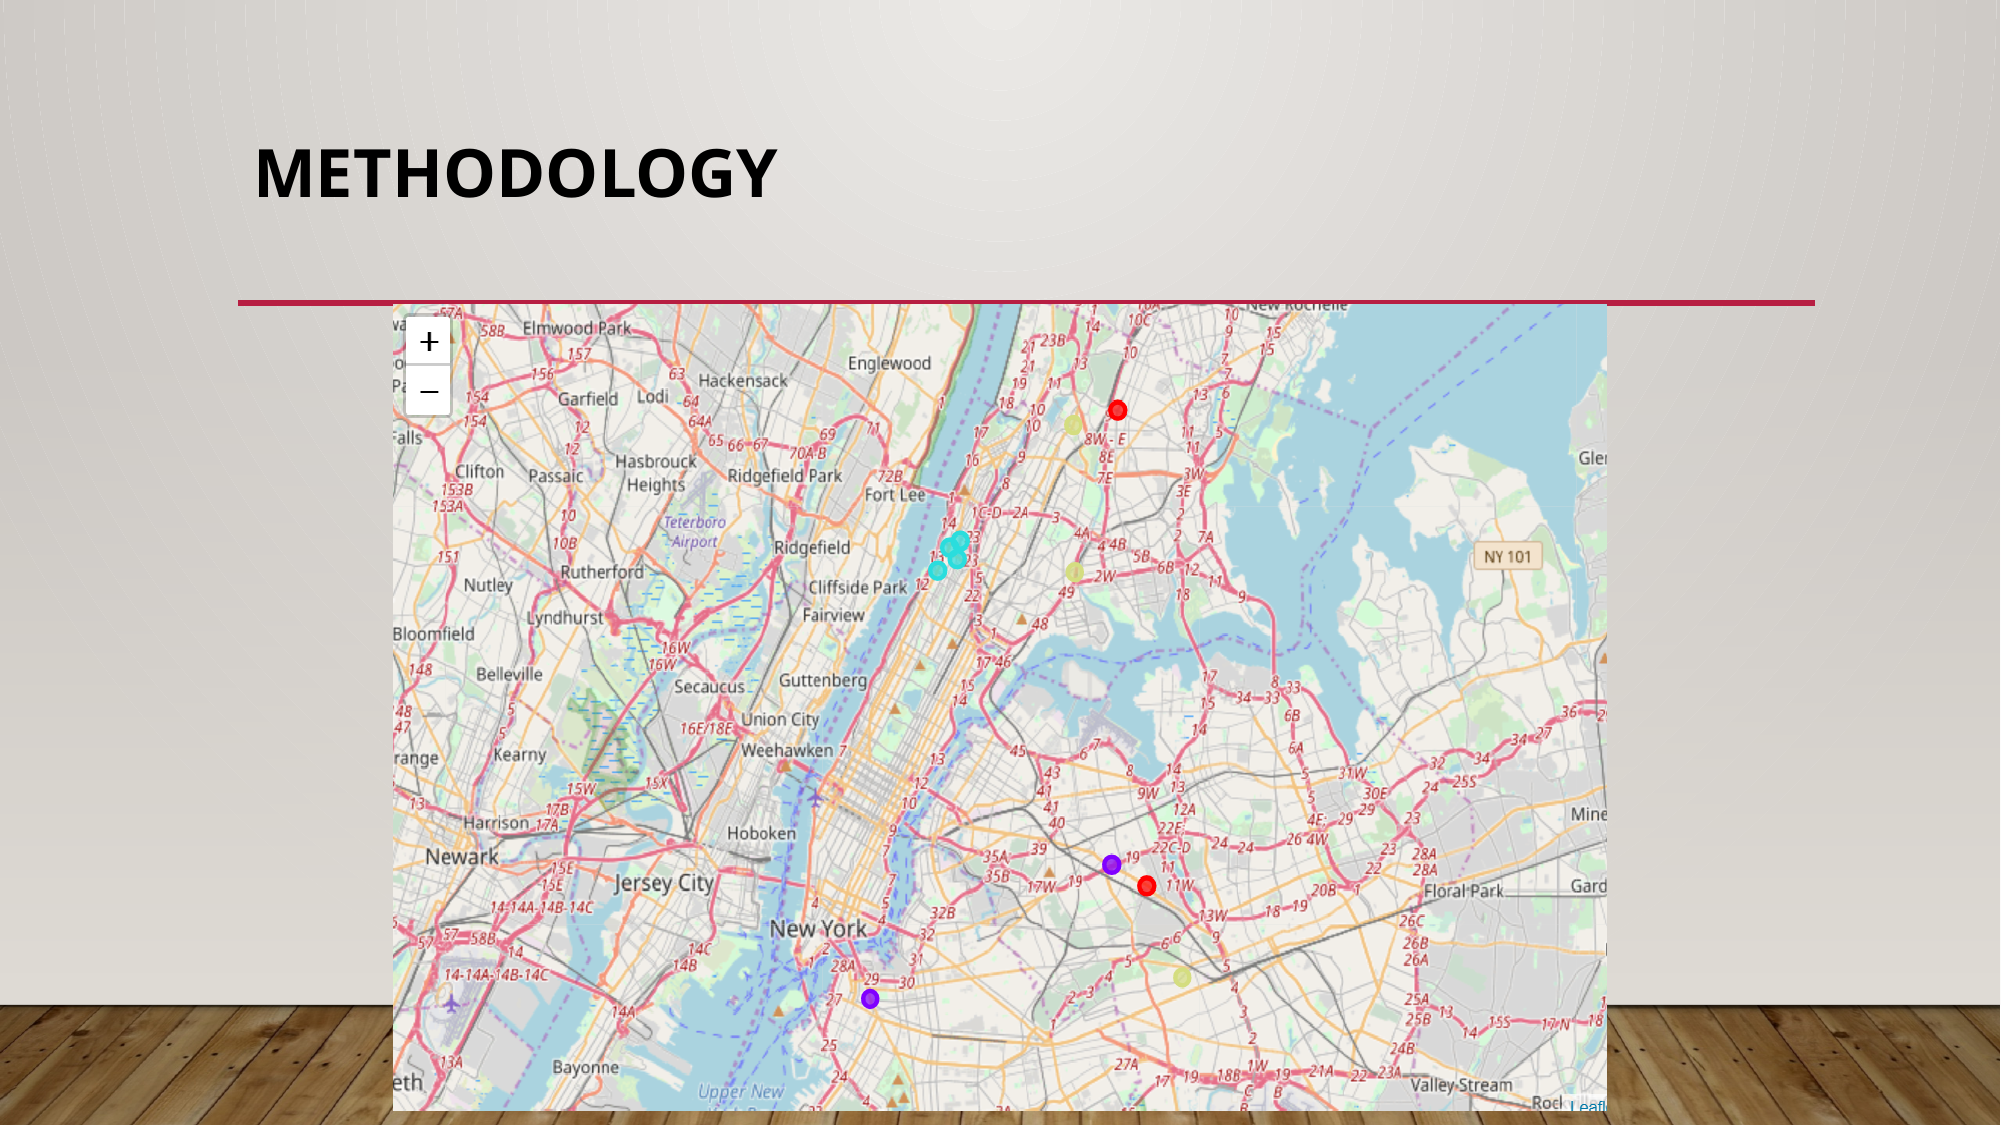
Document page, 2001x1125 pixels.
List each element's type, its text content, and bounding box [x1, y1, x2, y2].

title METHodology [238, 131, 1814, 305]
picture [0, 303, 2000, 1125]
